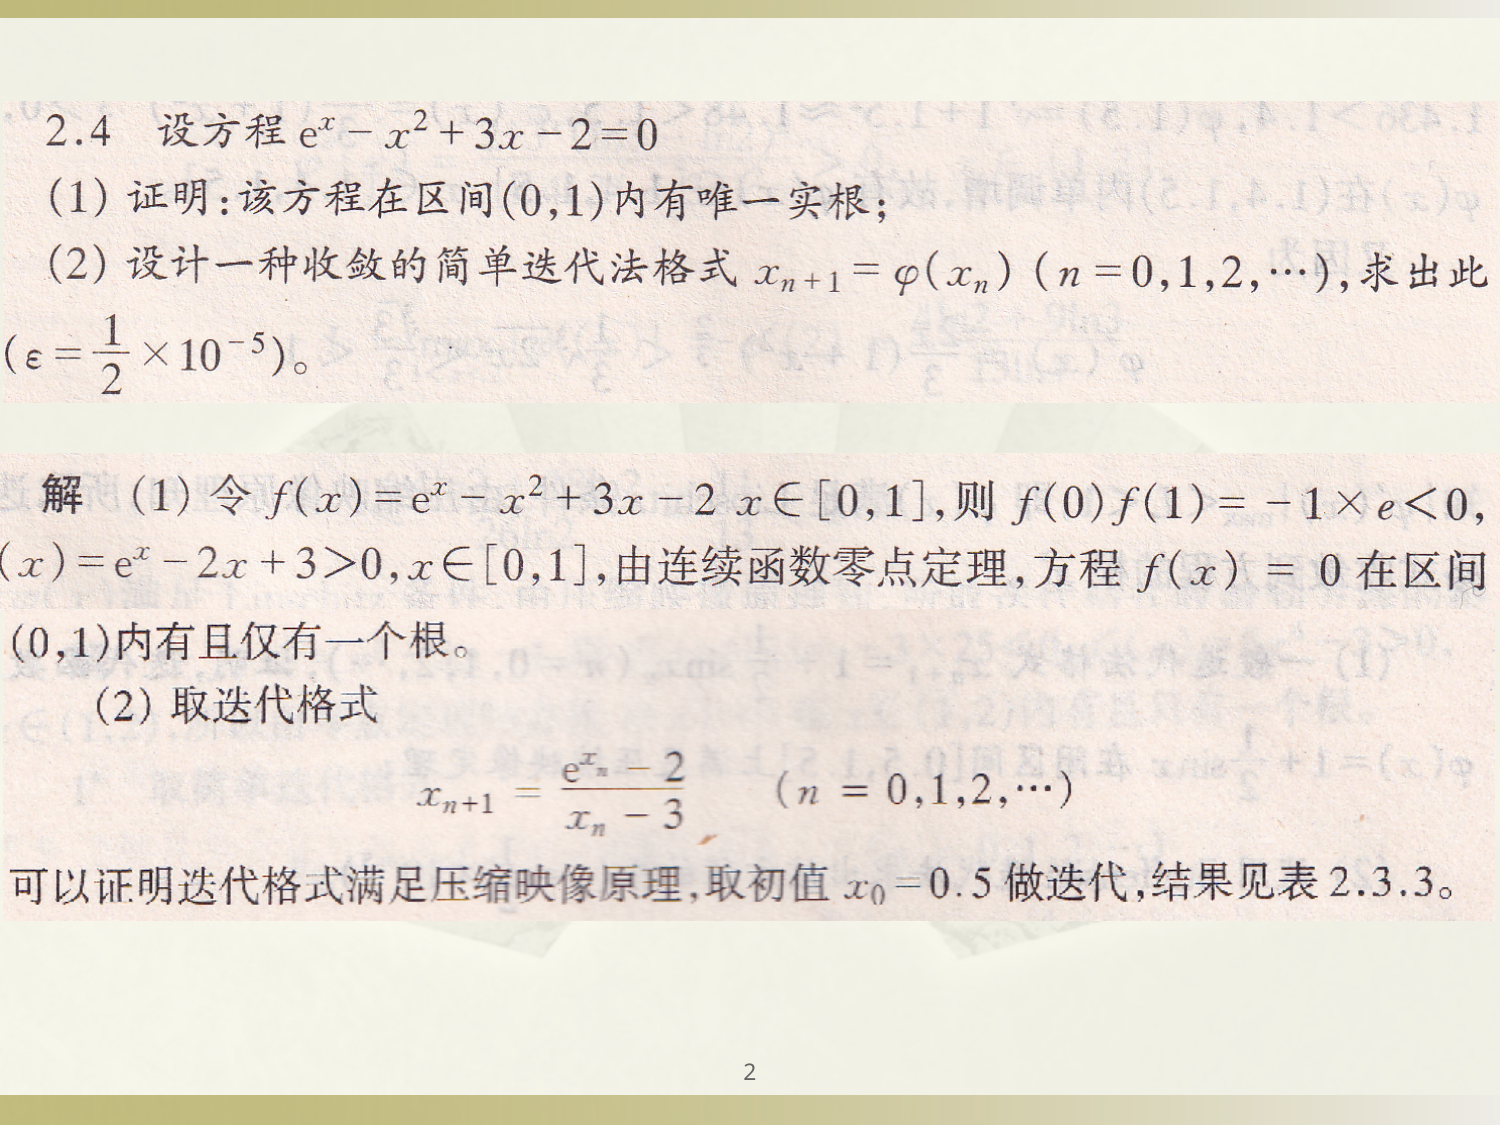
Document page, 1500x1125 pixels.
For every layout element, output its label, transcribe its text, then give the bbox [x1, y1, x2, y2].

slide_number 2 [675, 1050, 825, 1097]
picture [0, 453, 1500, 921]
picture [2, 101, 1498, 404]
